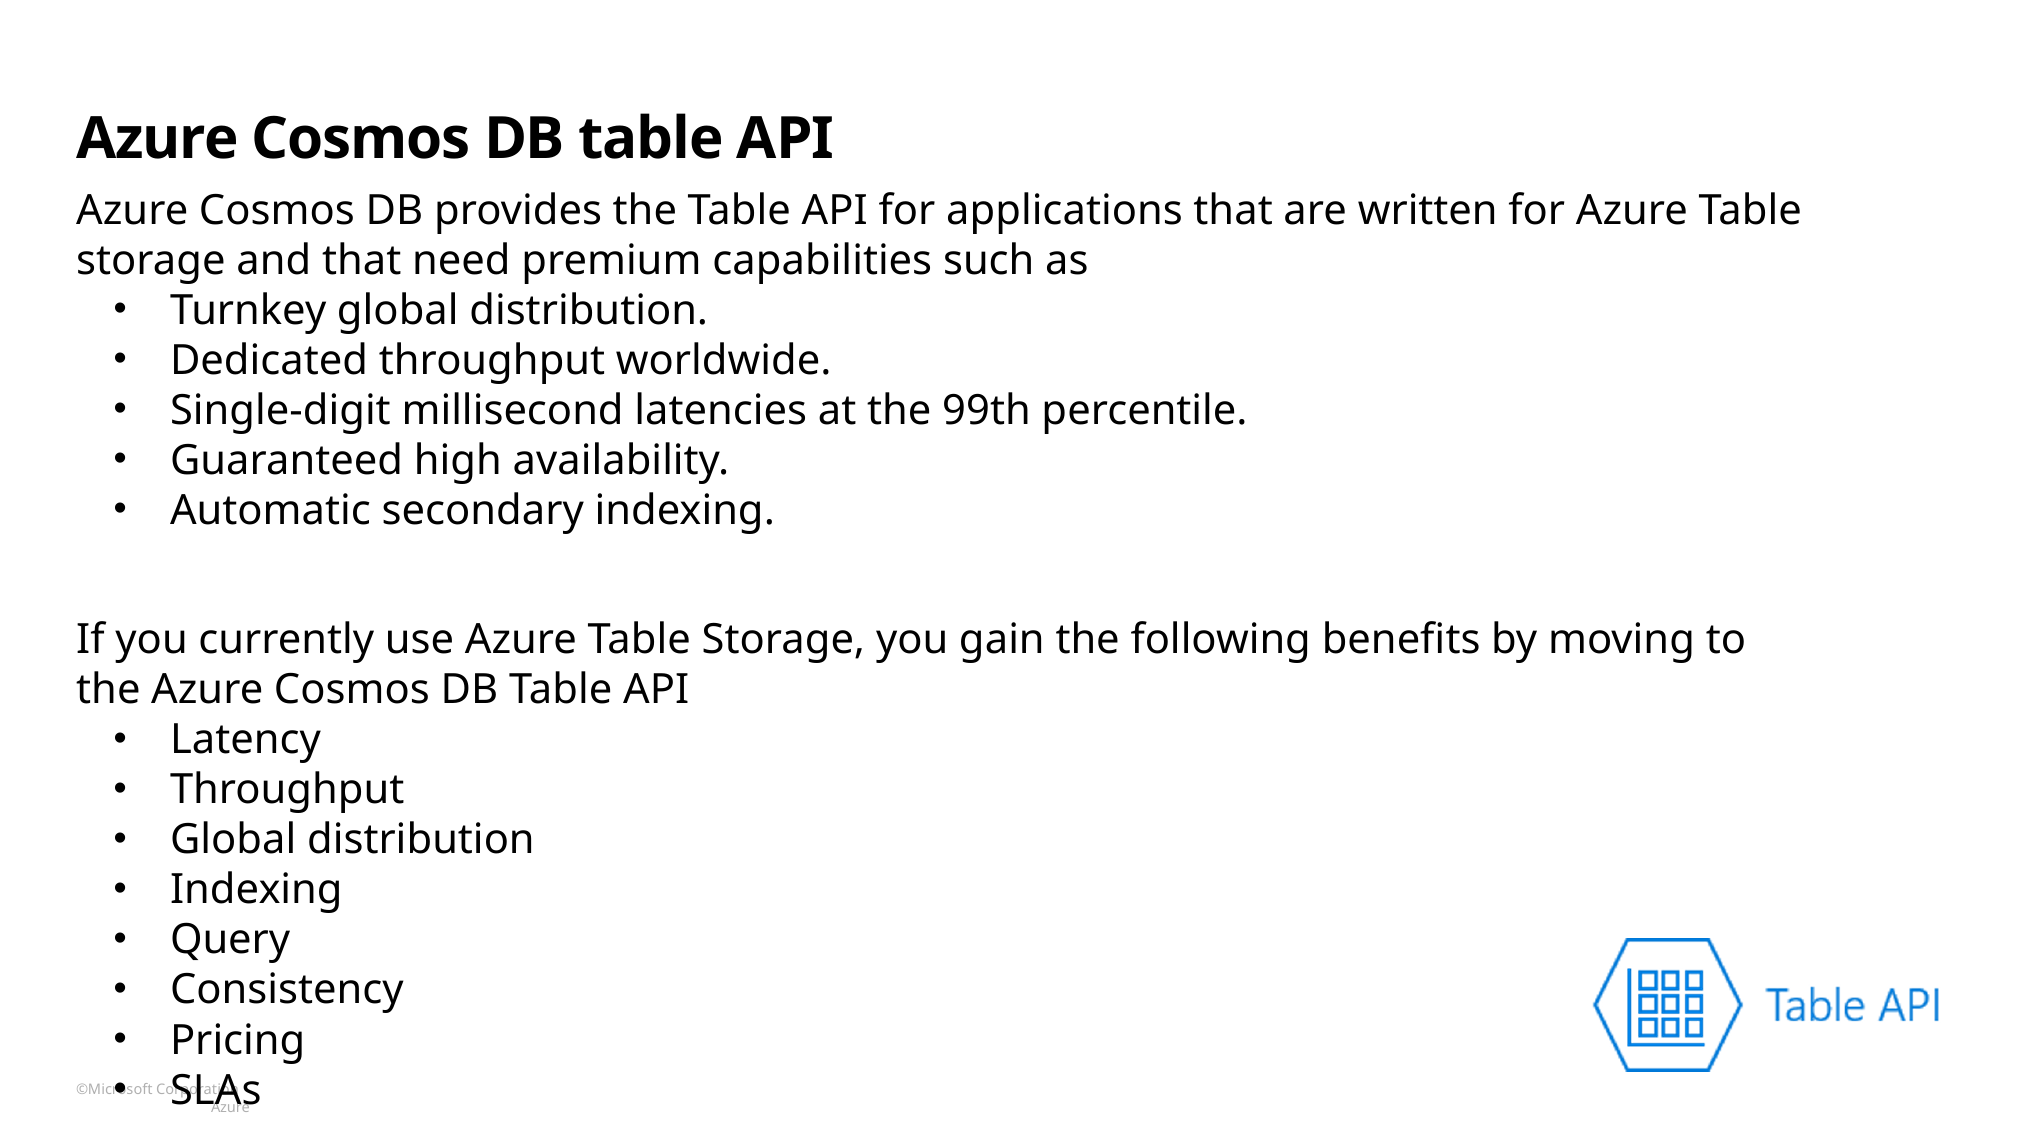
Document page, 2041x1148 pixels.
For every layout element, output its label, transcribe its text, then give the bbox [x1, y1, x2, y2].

list Azure Cosmos DB provides the Table API for applications that are written for Azure Table storage and that need premium capabilities such as Turnkey global distribution. Dedicated throughput worldwide. Single-digit millisecond latencies at the 99th percentile. Guaranteed high availability. Automatic secondary indexing. If you currently use Azure Table Storage, you gain the following benefits by moving to the Azure Cosmos DB Table API Latency Throughput Global distribution Indexing Query Consistency Pricing SLAs [76, 182, 1810, 1092]
title Azure Cosmos DB table API [76, 103, 1969, 172]
picture [1581, 928, 1949, 1073]
